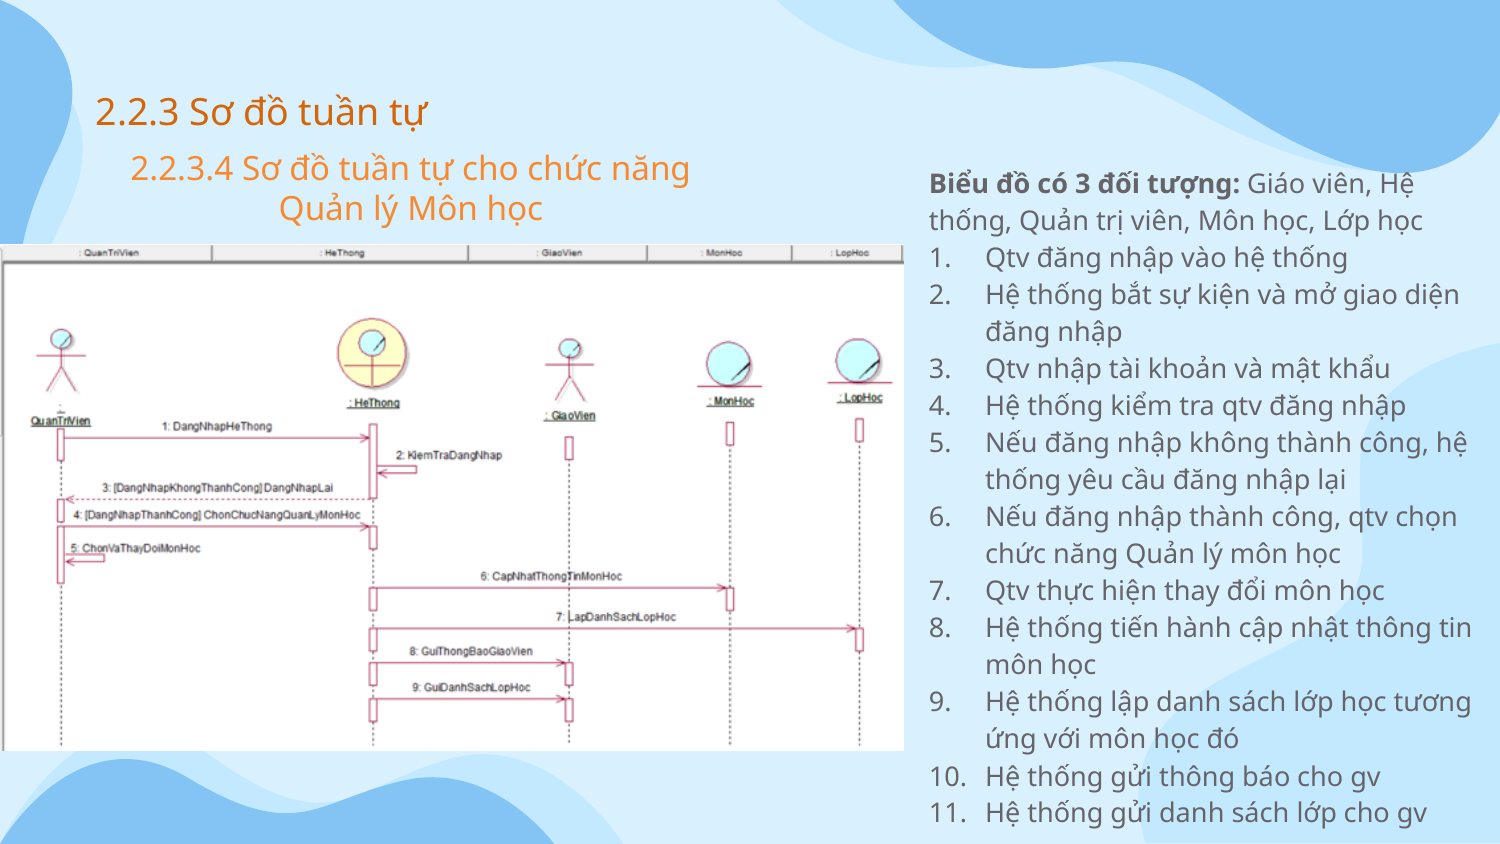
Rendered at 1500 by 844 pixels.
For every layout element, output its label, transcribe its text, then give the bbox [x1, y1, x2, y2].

text_box 2.2.3 Sơ đồ tuần tự [80, 73, 687, 140]
picture [0, 244, 904, 751]
text_box 2.2.3.4 Sơ đồ tuần tự cho chức năng Quản lý Môn học [80, 140, 742, 235]
text_box Biểu đồ có 3 đối tượng: Giáo viên, Hệ thống, Quản trị viên, Môn học, Lớp học Qtv đăng nhập vào hệ thống Hệ thống bắt sự kiện và mở giao diện đăng nhập Qtv nhập tài khoản và mật khẩu Hệ thống kiểm tra qtv đăng nhập Nếu đăng nhập không thành công, hệ thống yêu cầu đăng nhập lại Nếu đăng nhập thành công, qtv chọn chức năng Quản lý môn học Qtv thực hiện thay đổi môn học Hệ thống tiến hành cập nhật thông tin môn học Hệ thống lập danh sách lớp học tương ứng với môn học đó Hệ thống gửi thông báo cho gv Hệ thống gửi danh sách lớp cho gv [914, 154, 1500, 836]
